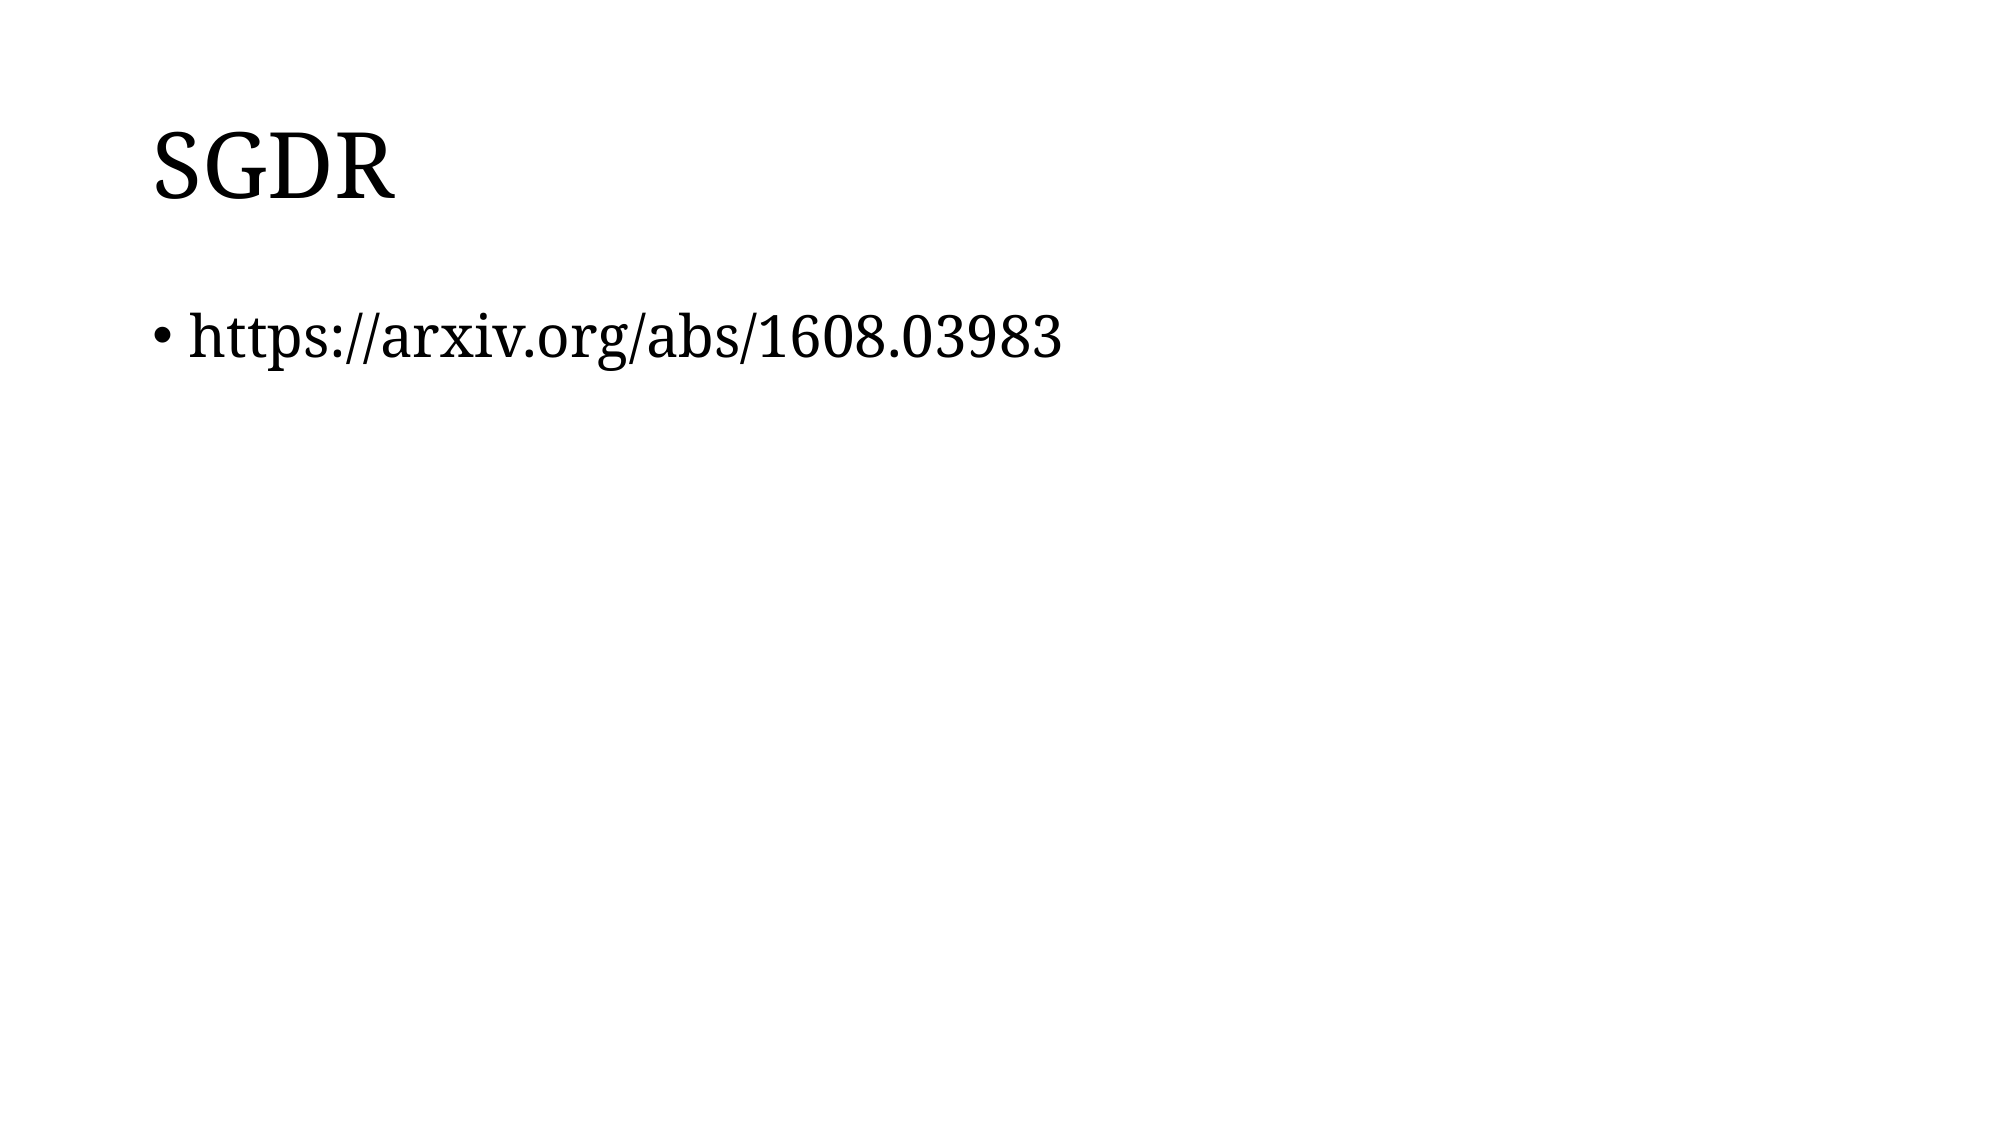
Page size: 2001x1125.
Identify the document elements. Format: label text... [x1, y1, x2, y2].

list https://arxiv.org/abs/1608.03983 [137, 299, 1863, 1014]
title SGDR [137, 59, 1863, 278]
